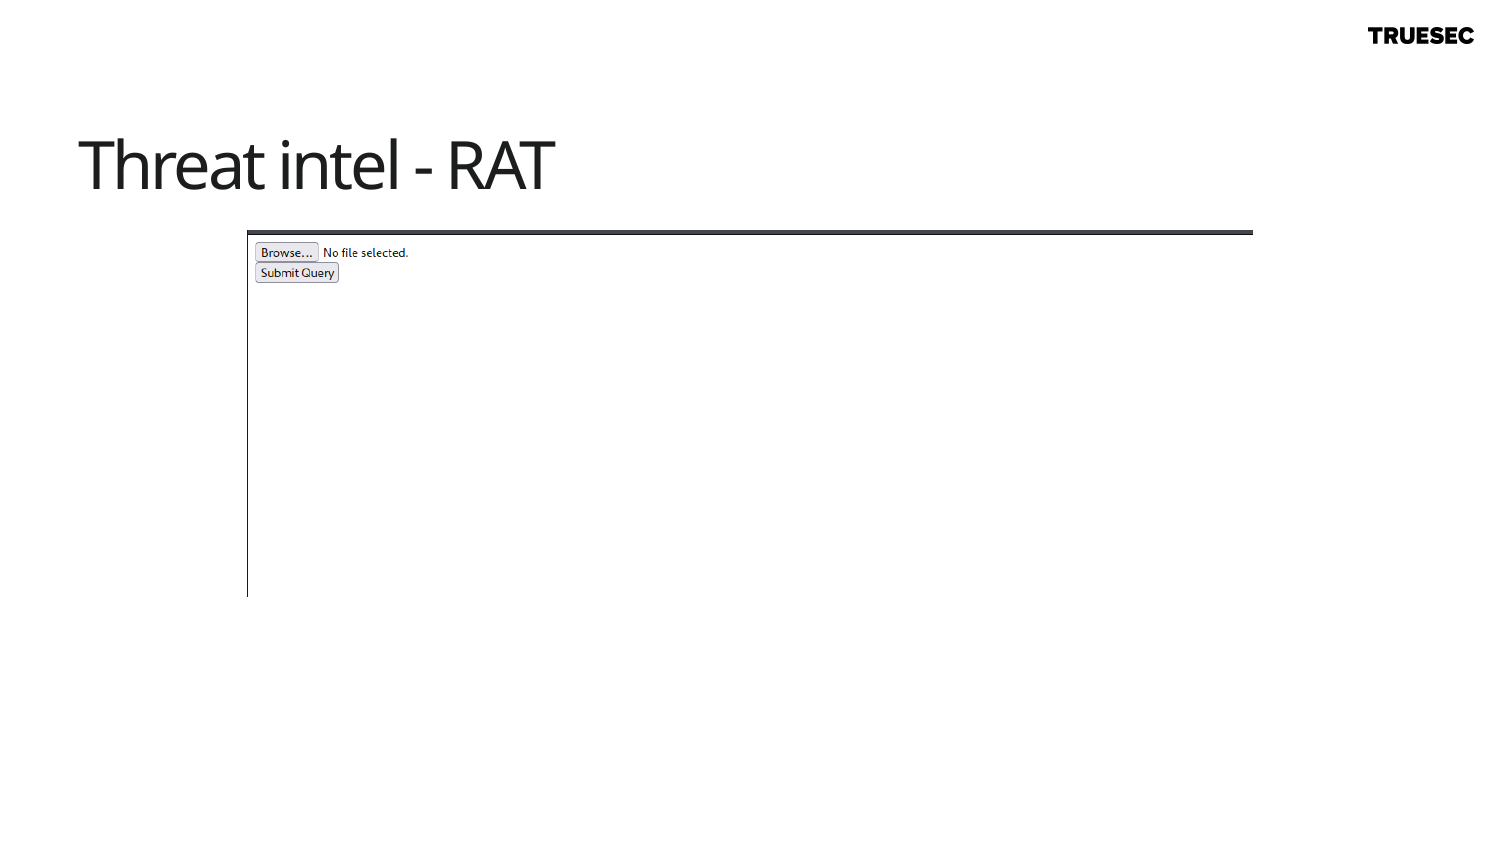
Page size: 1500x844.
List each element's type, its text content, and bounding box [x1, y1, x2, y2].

list Threat intel - RAT [63, 81, 892, 212]
picture [247, 229, 1253, 597]
picture [1368, 27, 1474, 44]
